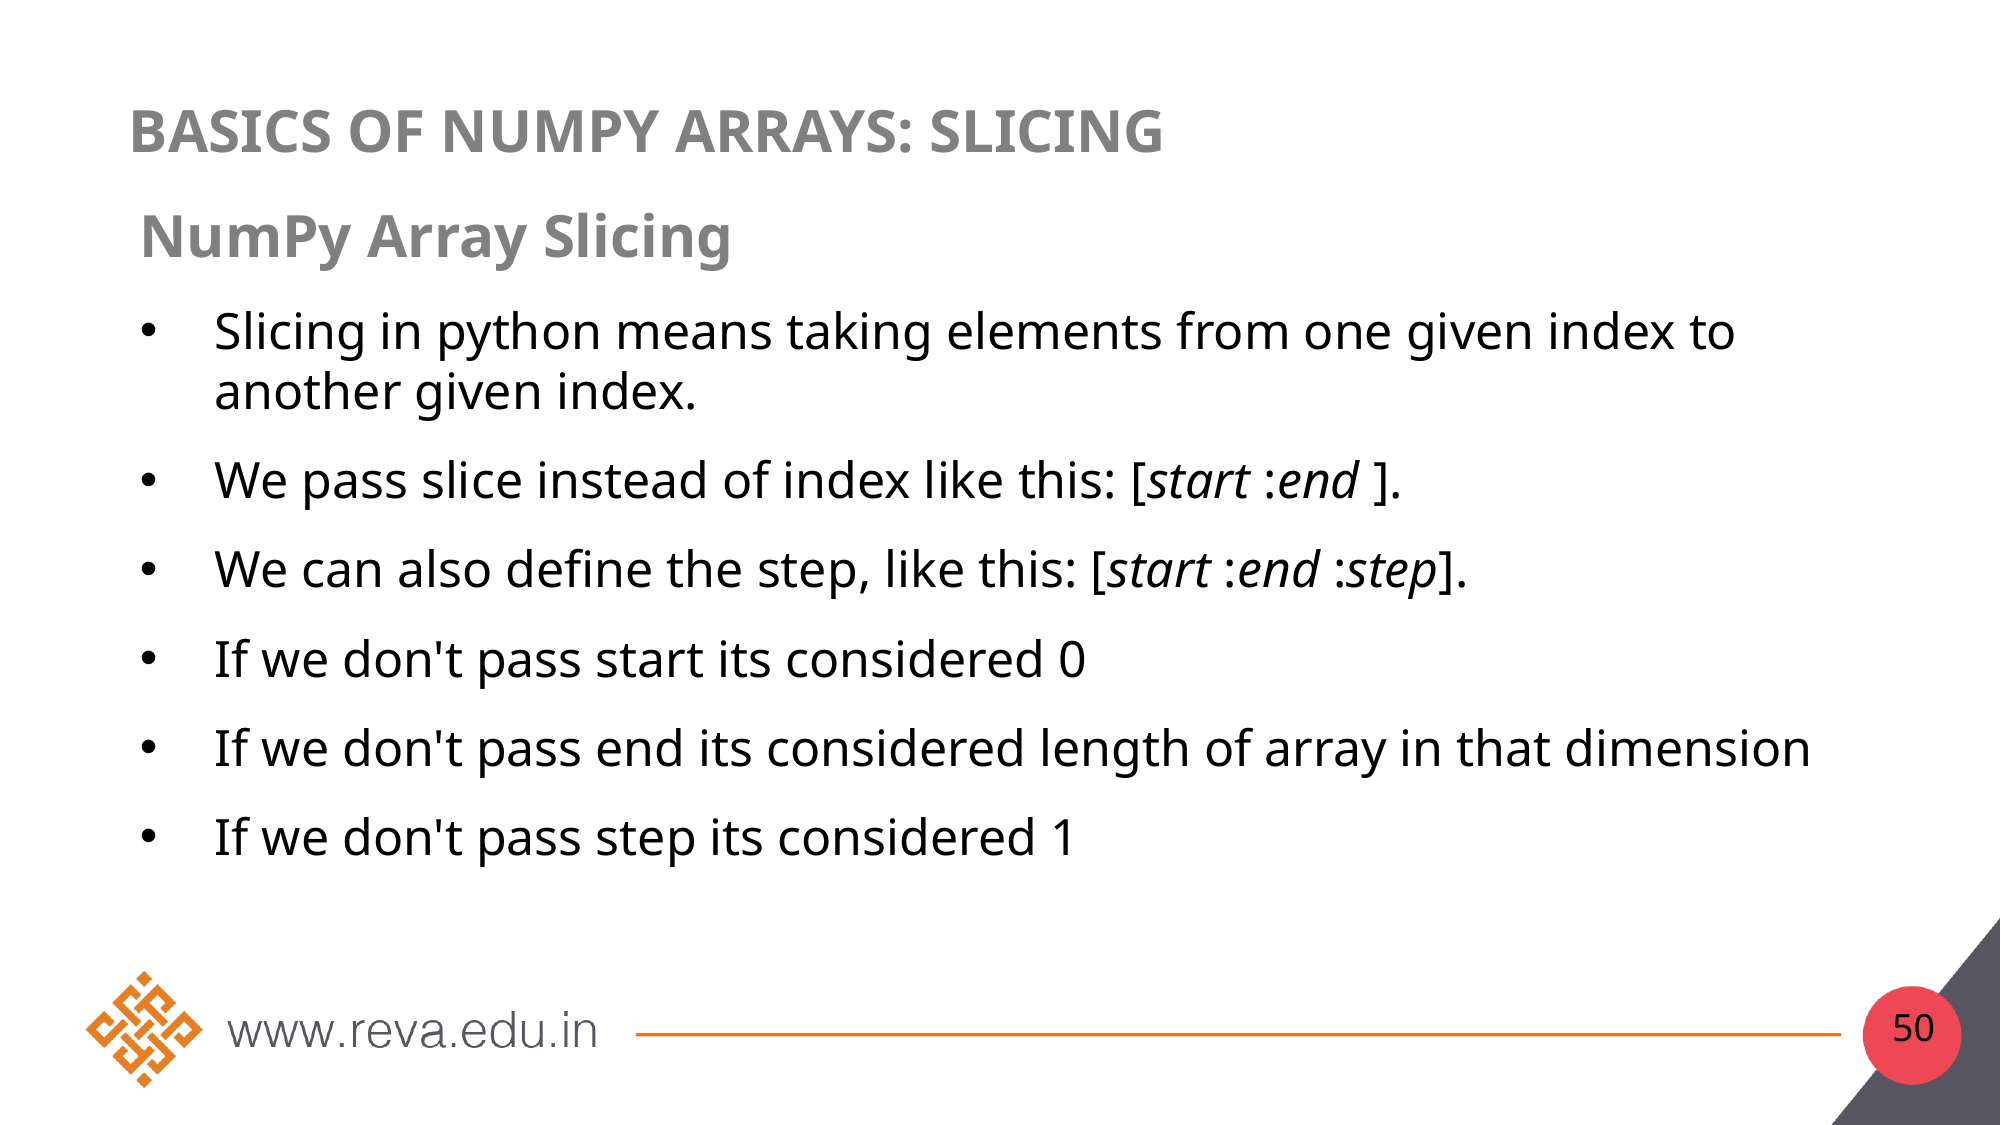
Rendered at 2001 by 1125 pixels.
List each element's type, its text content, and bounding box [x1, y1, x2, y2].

picture [0, 0, 2000, 1125]
title Basics of Numpy Arrays: slicing [114, 64, 1725, 203]
slide_number 50 [1864, 999, 1963, 1060]
list NumPy Array Slicing Slicing in python means taking elements from one given index to another given index. We pass slice instead of index like this: [start :end ]. We can also define the step, like this: [start :end :step]. If we don't pass start its considered 0 If we don't pass end its considered length of array in that dimension If we don't pass step its considered 1 [125, 200, 1897, 909]
